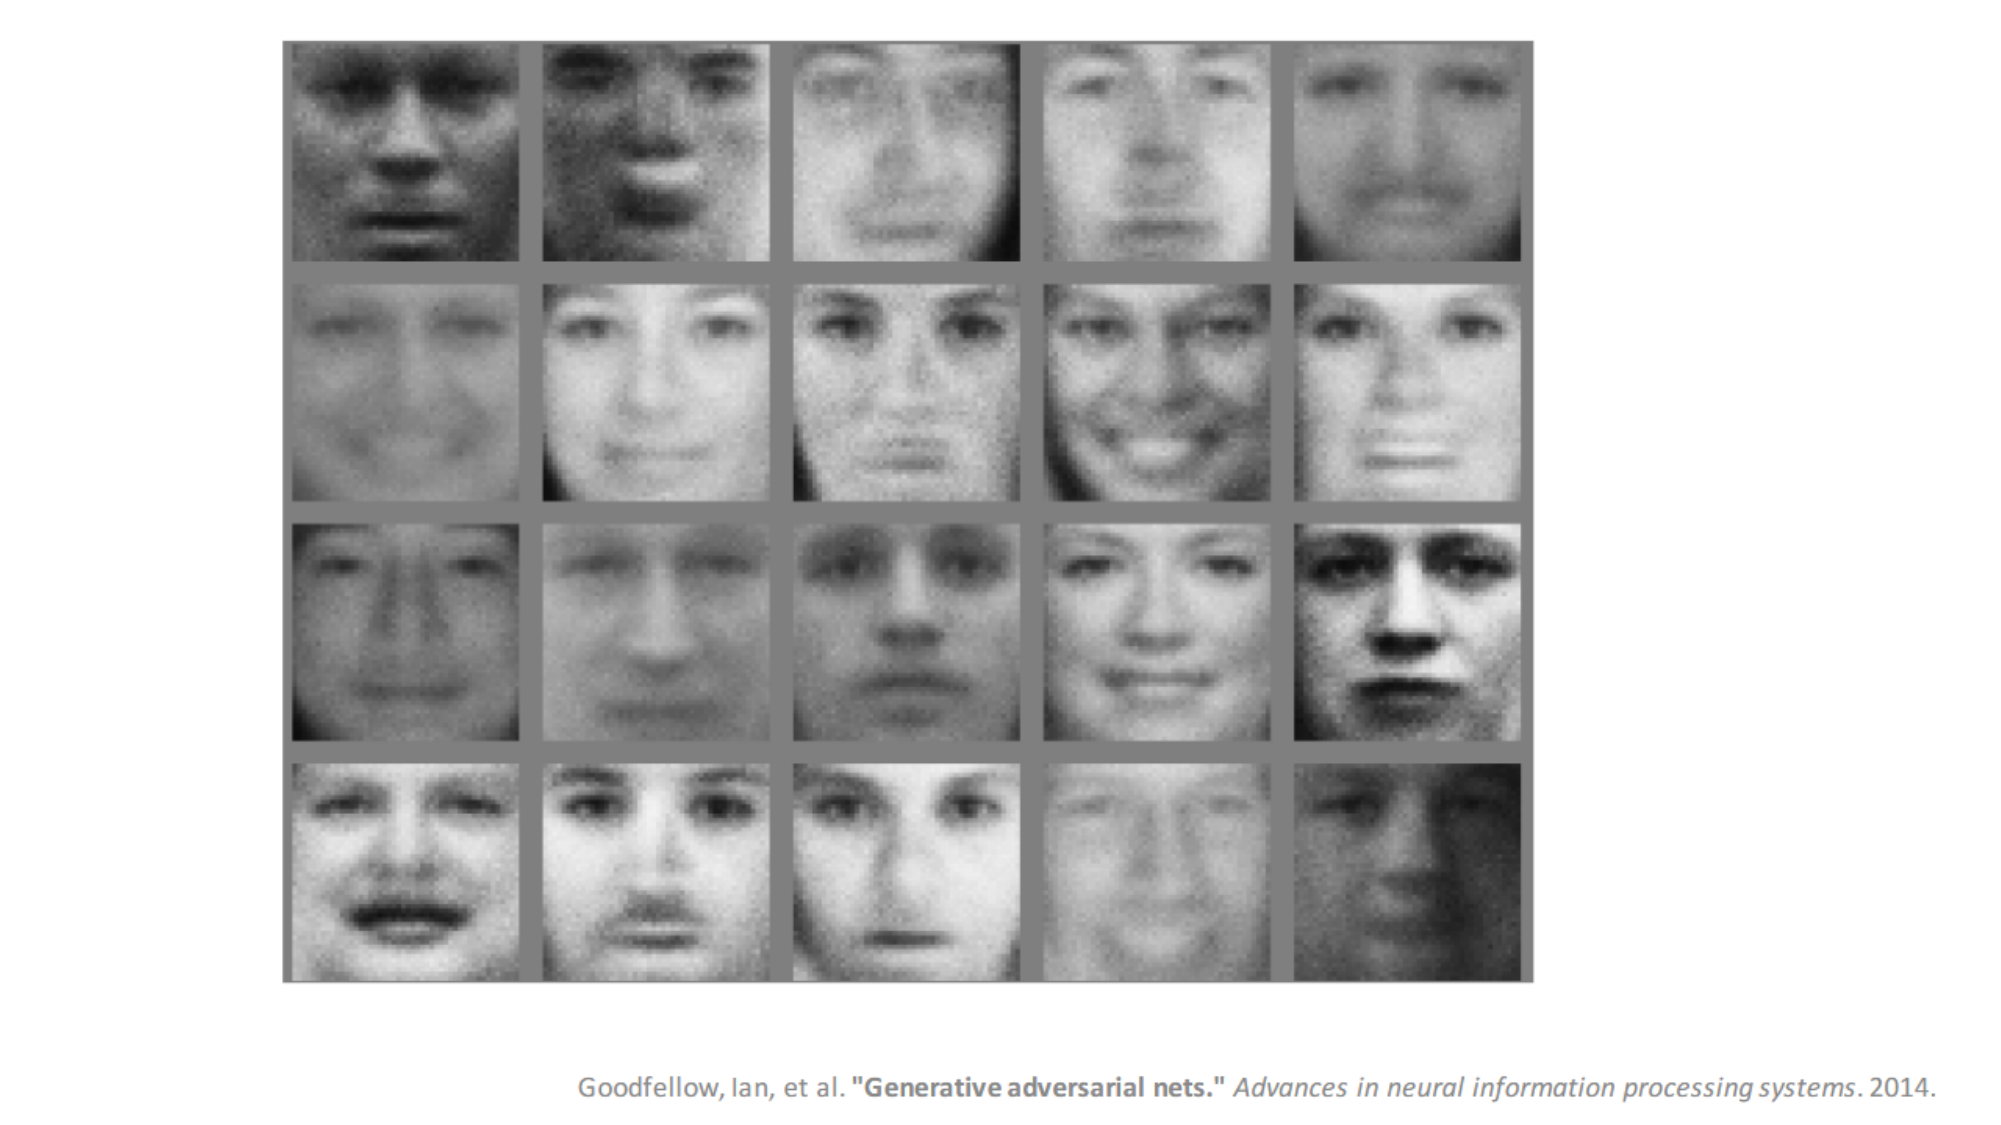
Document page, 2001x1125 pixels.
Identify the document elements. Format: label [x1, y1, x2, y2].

picture [253, 24, 1943, 1125]
